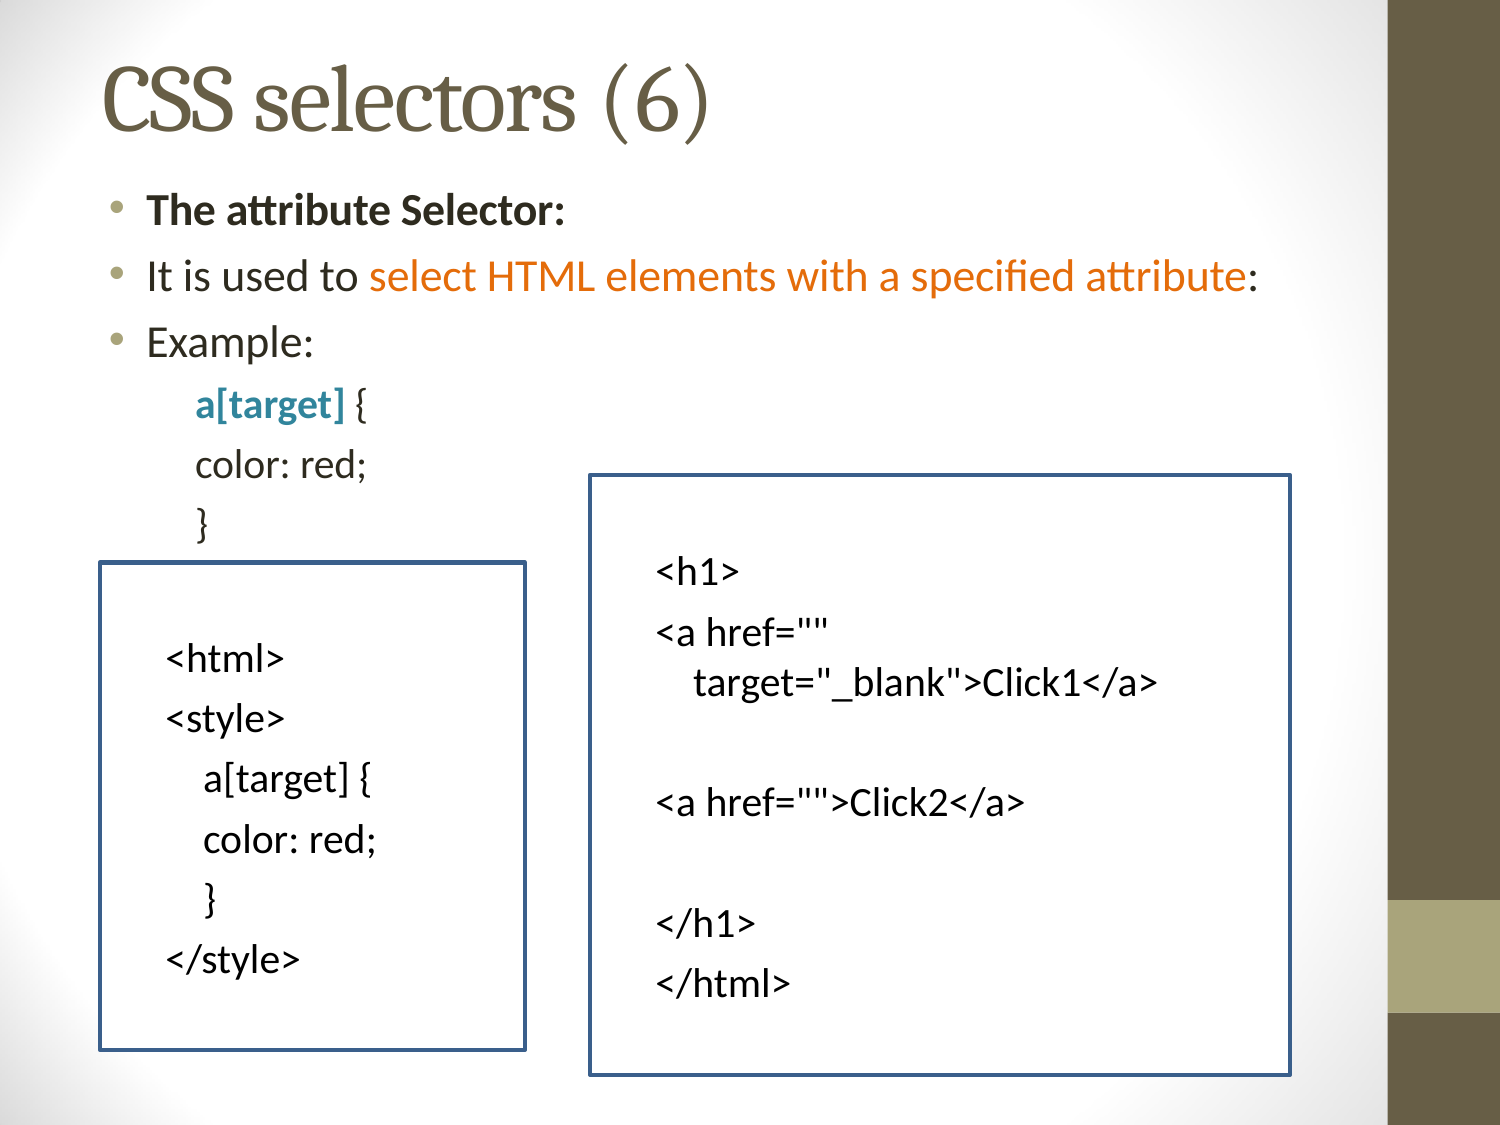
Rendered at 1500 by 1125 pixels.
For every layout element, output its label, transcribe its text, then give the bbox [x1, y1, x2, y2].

text_box <h1> <a href="" target="_blank">Click1</a> <a href="">Click2</a> </h1> </html> [588, 473, 1292, 1077]
text_box <html> <style> a[target] { color: red; } </style> [98, 560, 527, 1052]
text_box The attribute Selector: It is used to select HTML elements with a specified attribute: Example: a[target] { color: red; } [106, 166, 1290, 608]
title CSS selectors (6) [100, 33, 755, 224]
picture [0, 0, 1387, 1125]
